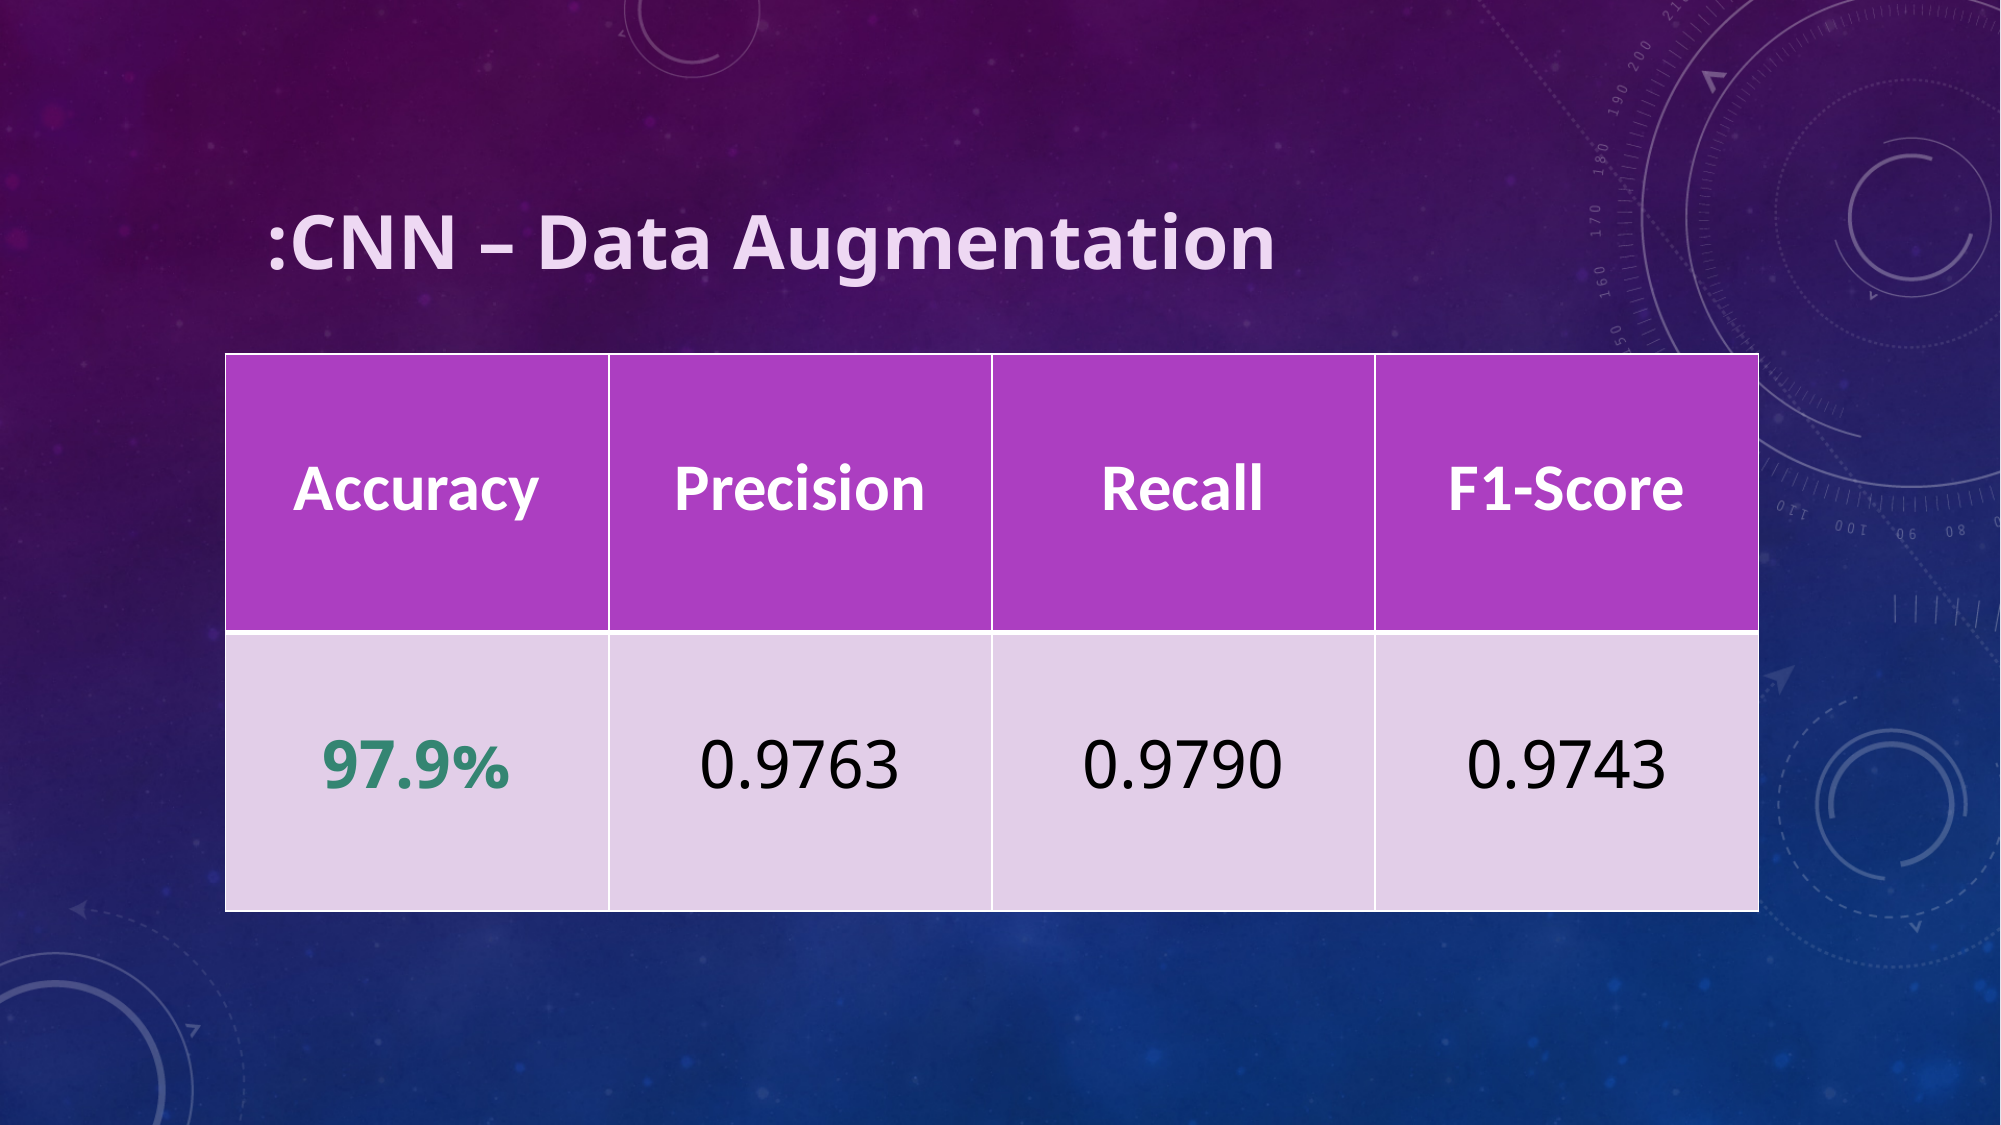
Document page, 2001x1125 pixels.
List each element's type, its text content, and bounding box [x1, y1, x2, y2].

table_cell 0.9763 [610, 635, 991, 910]
text_box CNN – Data Augmentation: [250, 125, 1913, 364]
table_header Recall [993, 364, 1374, 630]
table_header Precision [610, 364, 991, 630]
table_header F1-Score [1376, 364, 1758, 630]
table_cell 97.9% [226, 635, 608, 910]
picture [0, 0, 2001, 1125]
table_cell 0.9743 [1376, 635, 1758, 910]
table_header Accuracy [226, 355, 608, 630]
table_cell 0.9790 [993, 635, 1374, 910]
